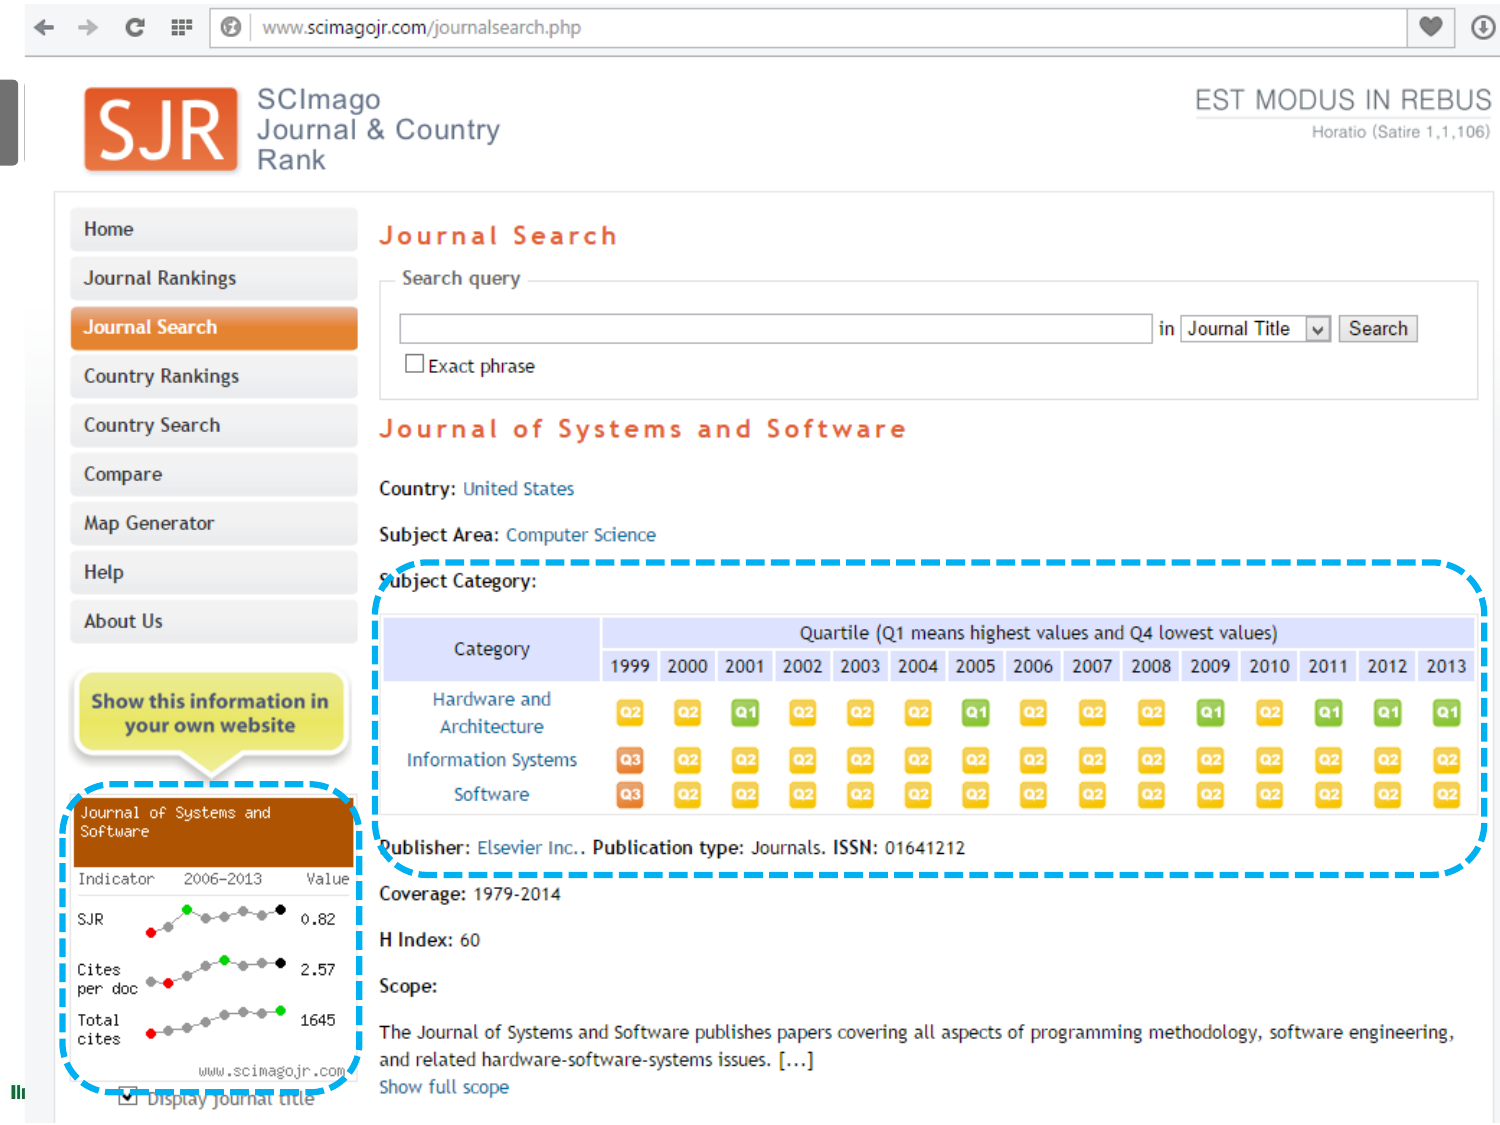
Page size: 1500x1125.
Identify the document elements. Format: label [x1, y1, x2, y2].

text_box [24, 4, 1500, 1123]
picture [4, 1081, 24, 1115]
